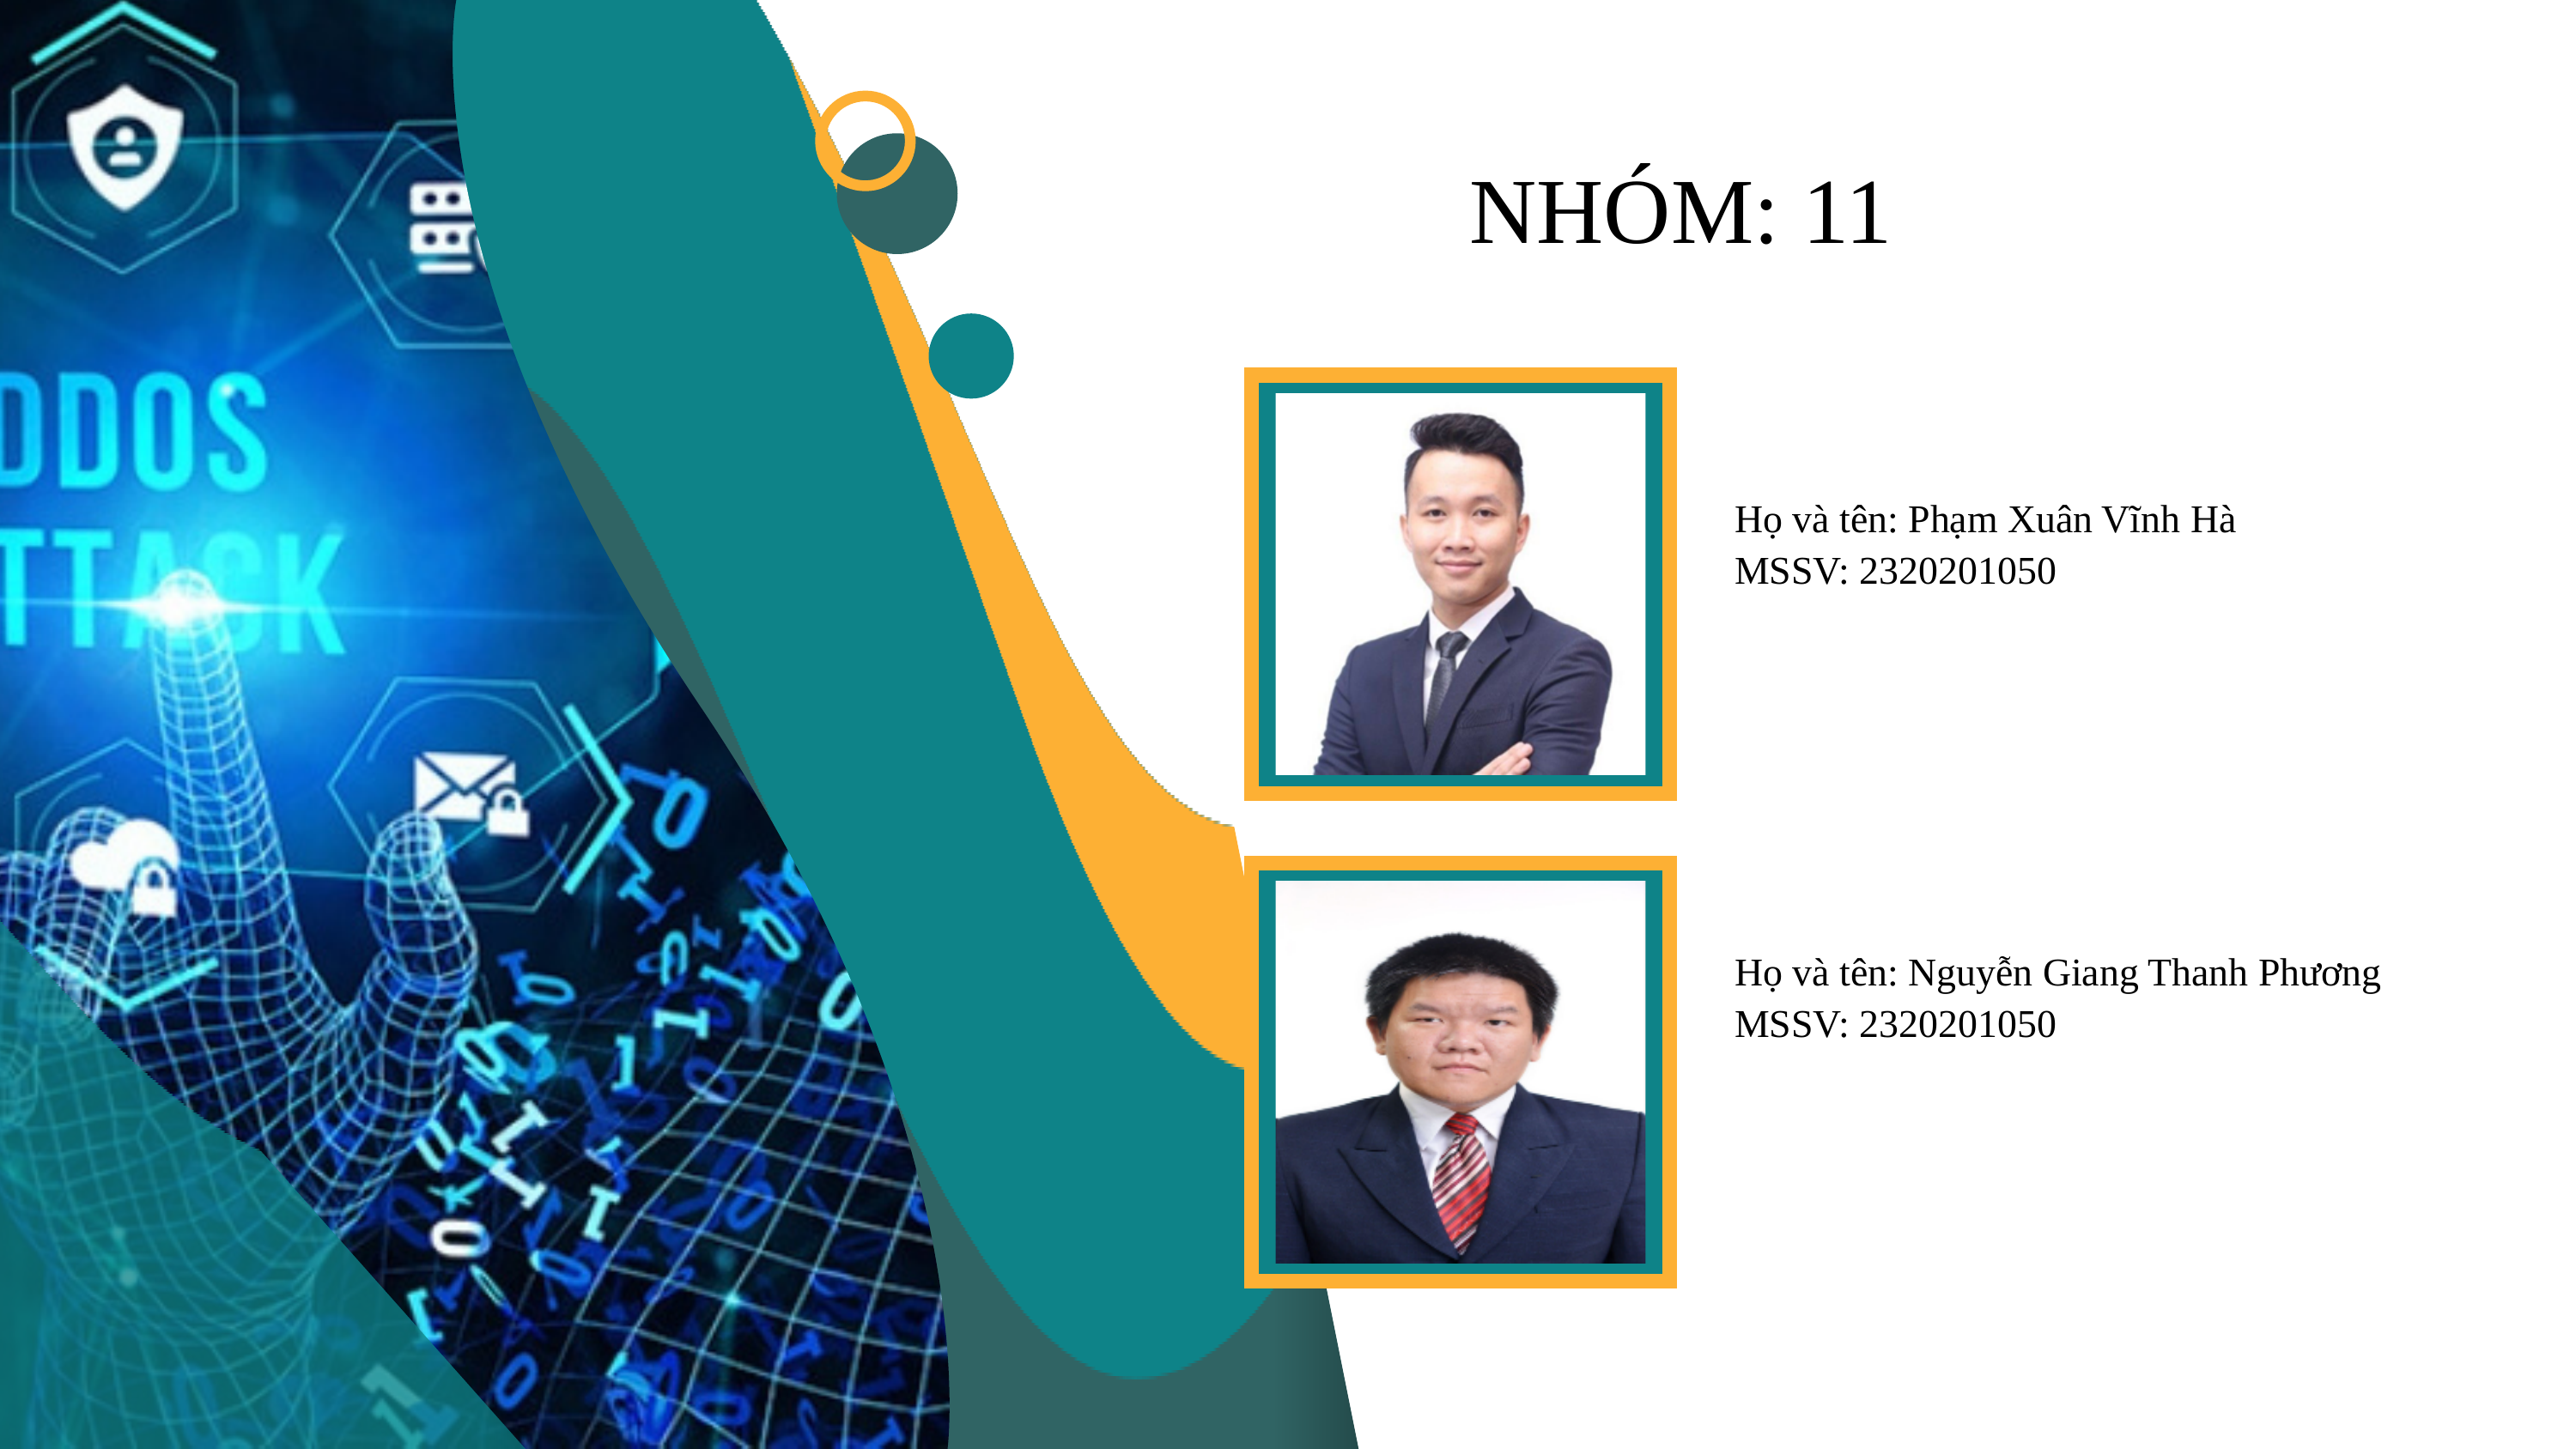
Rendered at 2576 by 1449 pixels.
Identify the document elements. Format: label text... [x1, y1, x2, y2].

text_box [1250, 374, 1671, 794]
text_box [0, 0, 951, 1449]
text_box Họ và tên: Nguyễn Giang Thanh Phương MSSV: 2320201050 [1735, 943, 2553, 1148]
text_box [952, 0, 1359, 1449]
text_box NHÓM: 11 [1457, 131, 1905, 262]
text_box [955, 132, 958, 255]
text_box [955, 312, 1014, 399]
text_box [1250, 862, 1671, 1282]
text_box Họ và tên: Phạm Xuân Vĩnh Hà MSSV: 2320201050 [1735, 489, 2553, 694]
